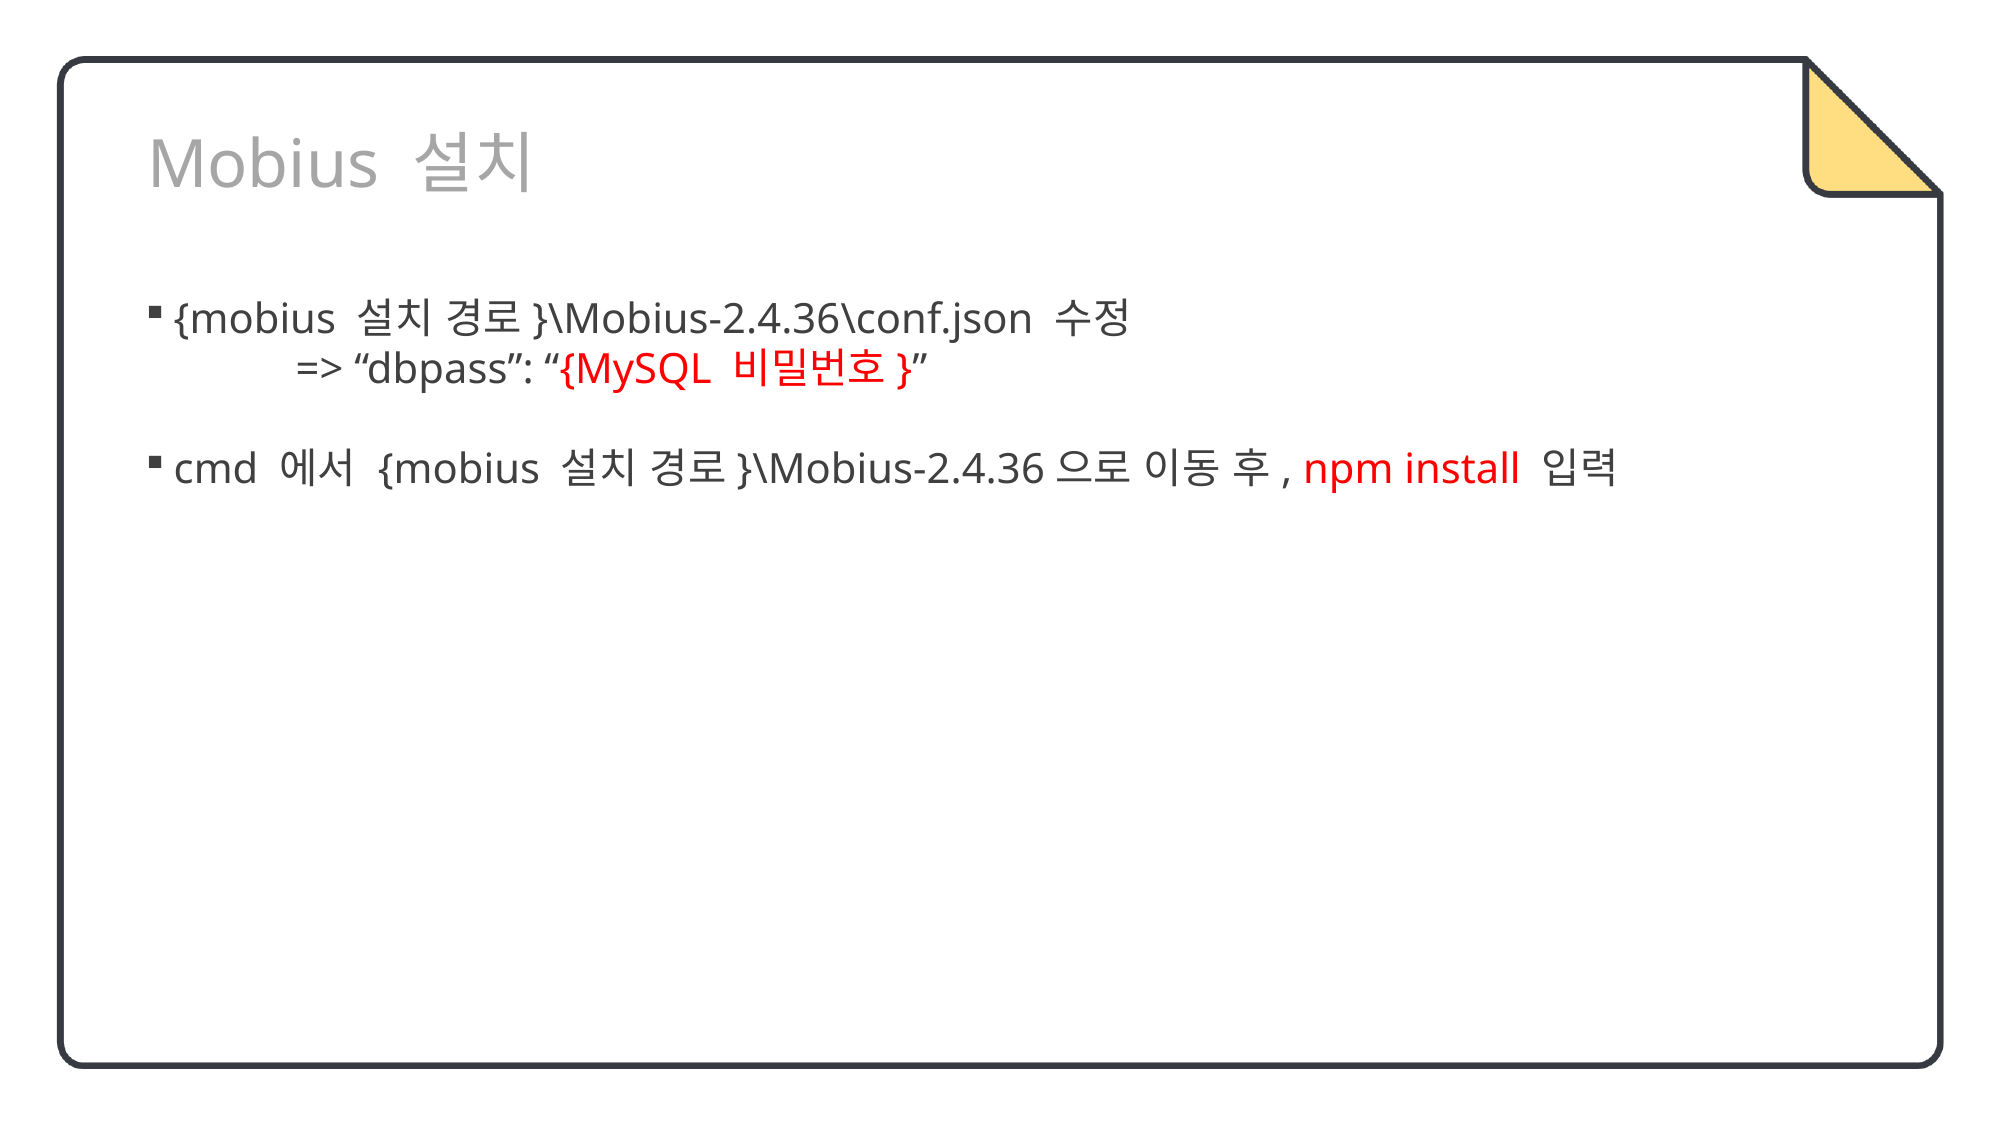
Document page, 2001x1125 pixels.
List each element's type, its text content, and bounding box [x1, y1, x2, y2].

text_box {mobius 설치 경로}\Mobius-2.4.36\conf.json 수정 => “dbpass”: “{MySQL 비밀번호}” cmd 에서 {mobius 설치 경로}\Mobius-2.4.36으로 이동 후, npm install 입력 [130, 284, 1905, 500]
text_box Mobius 설치 [132, 113, 1750, 208]
picture [56, 56, 1944, 1069]
